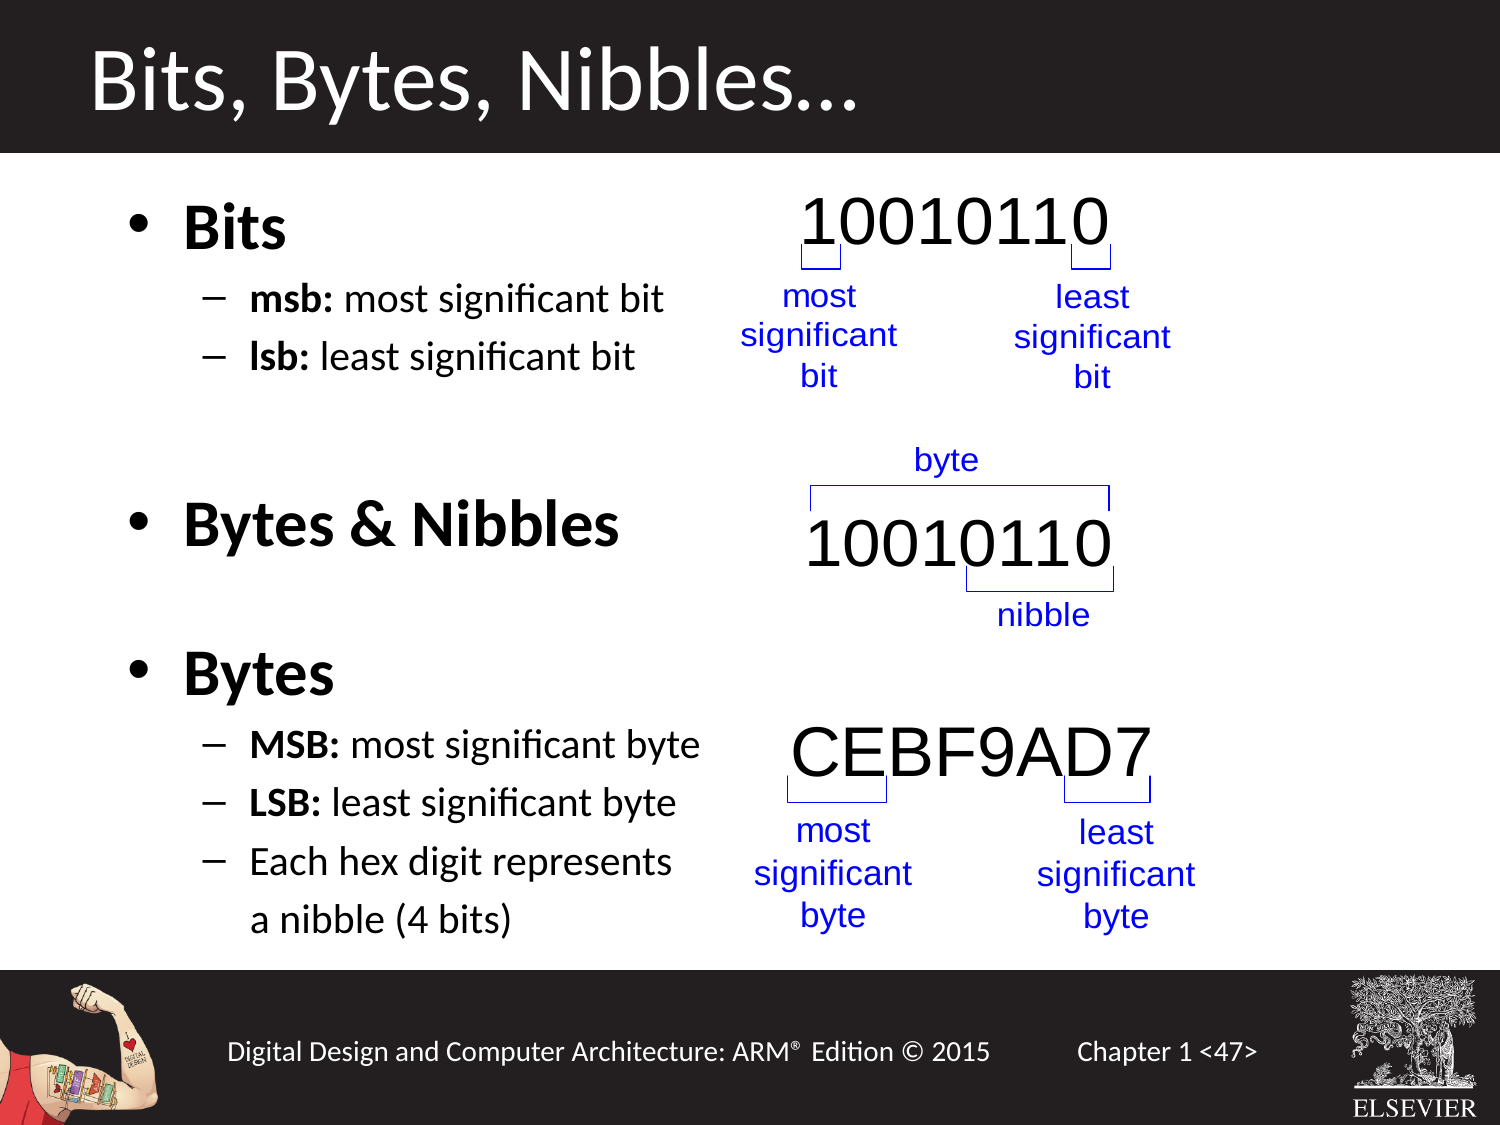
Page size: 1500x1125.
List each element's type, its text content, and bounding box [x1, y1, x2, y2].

text_box [87, 938, 1413, 1025]
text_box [662, 162, 1251, 409]
text_box Bits, Bytes, Nibbles… [75, 11, 1375, 136]
picture [1350, 974, 1477, 1117]
picture [0, 979, 163, 1125]
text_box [674, 690, 1276, 951]
text_box Bits msb: most significant bit lsb: least significant bit Bytes & Nibbles Bytes MSB: most significant byte LSB: least significant byte Each hex digit represents a nibble (4 bits) [112, 174, 1438, 938]
text_box [24, 137, 1350, 988]
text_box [774, 418, 1201, 679]
